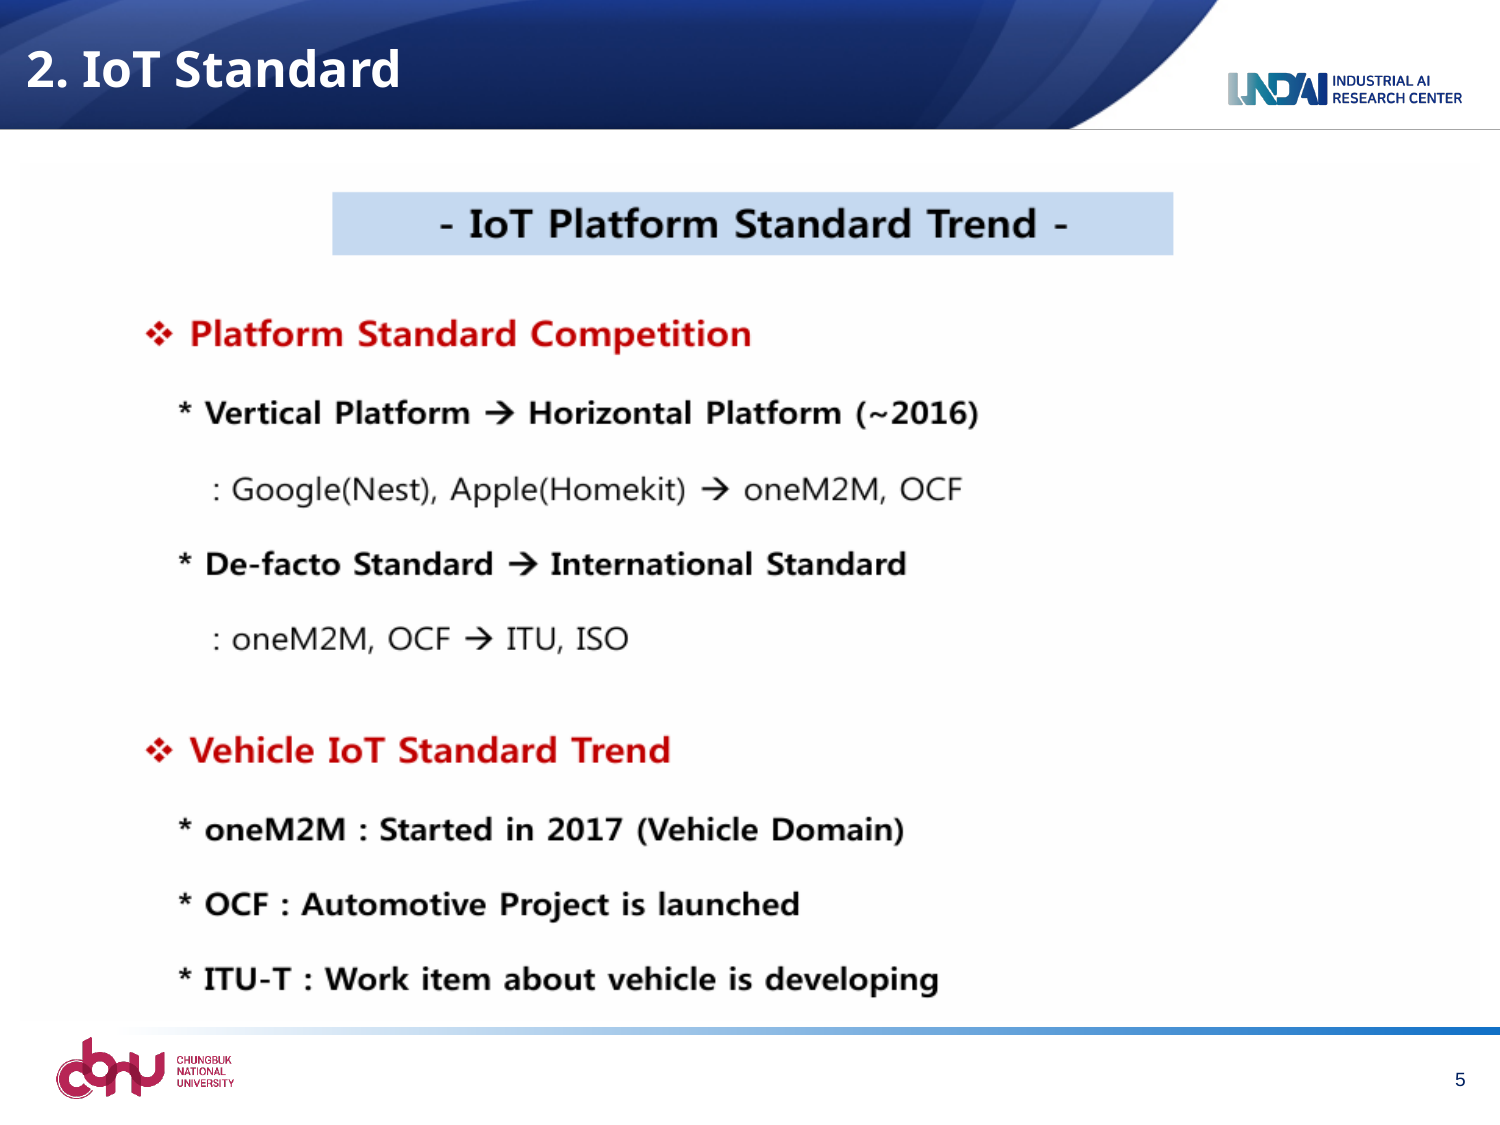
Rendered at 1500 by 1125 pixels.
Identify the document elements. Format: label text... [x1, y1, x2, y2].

picture [56, 1037, 234, 1099]
title 2. IoT Standard [26, 14, 1346, 120]
picture [0, 0, 1500, 129]
picture [19, 163, 1480, 1021]
